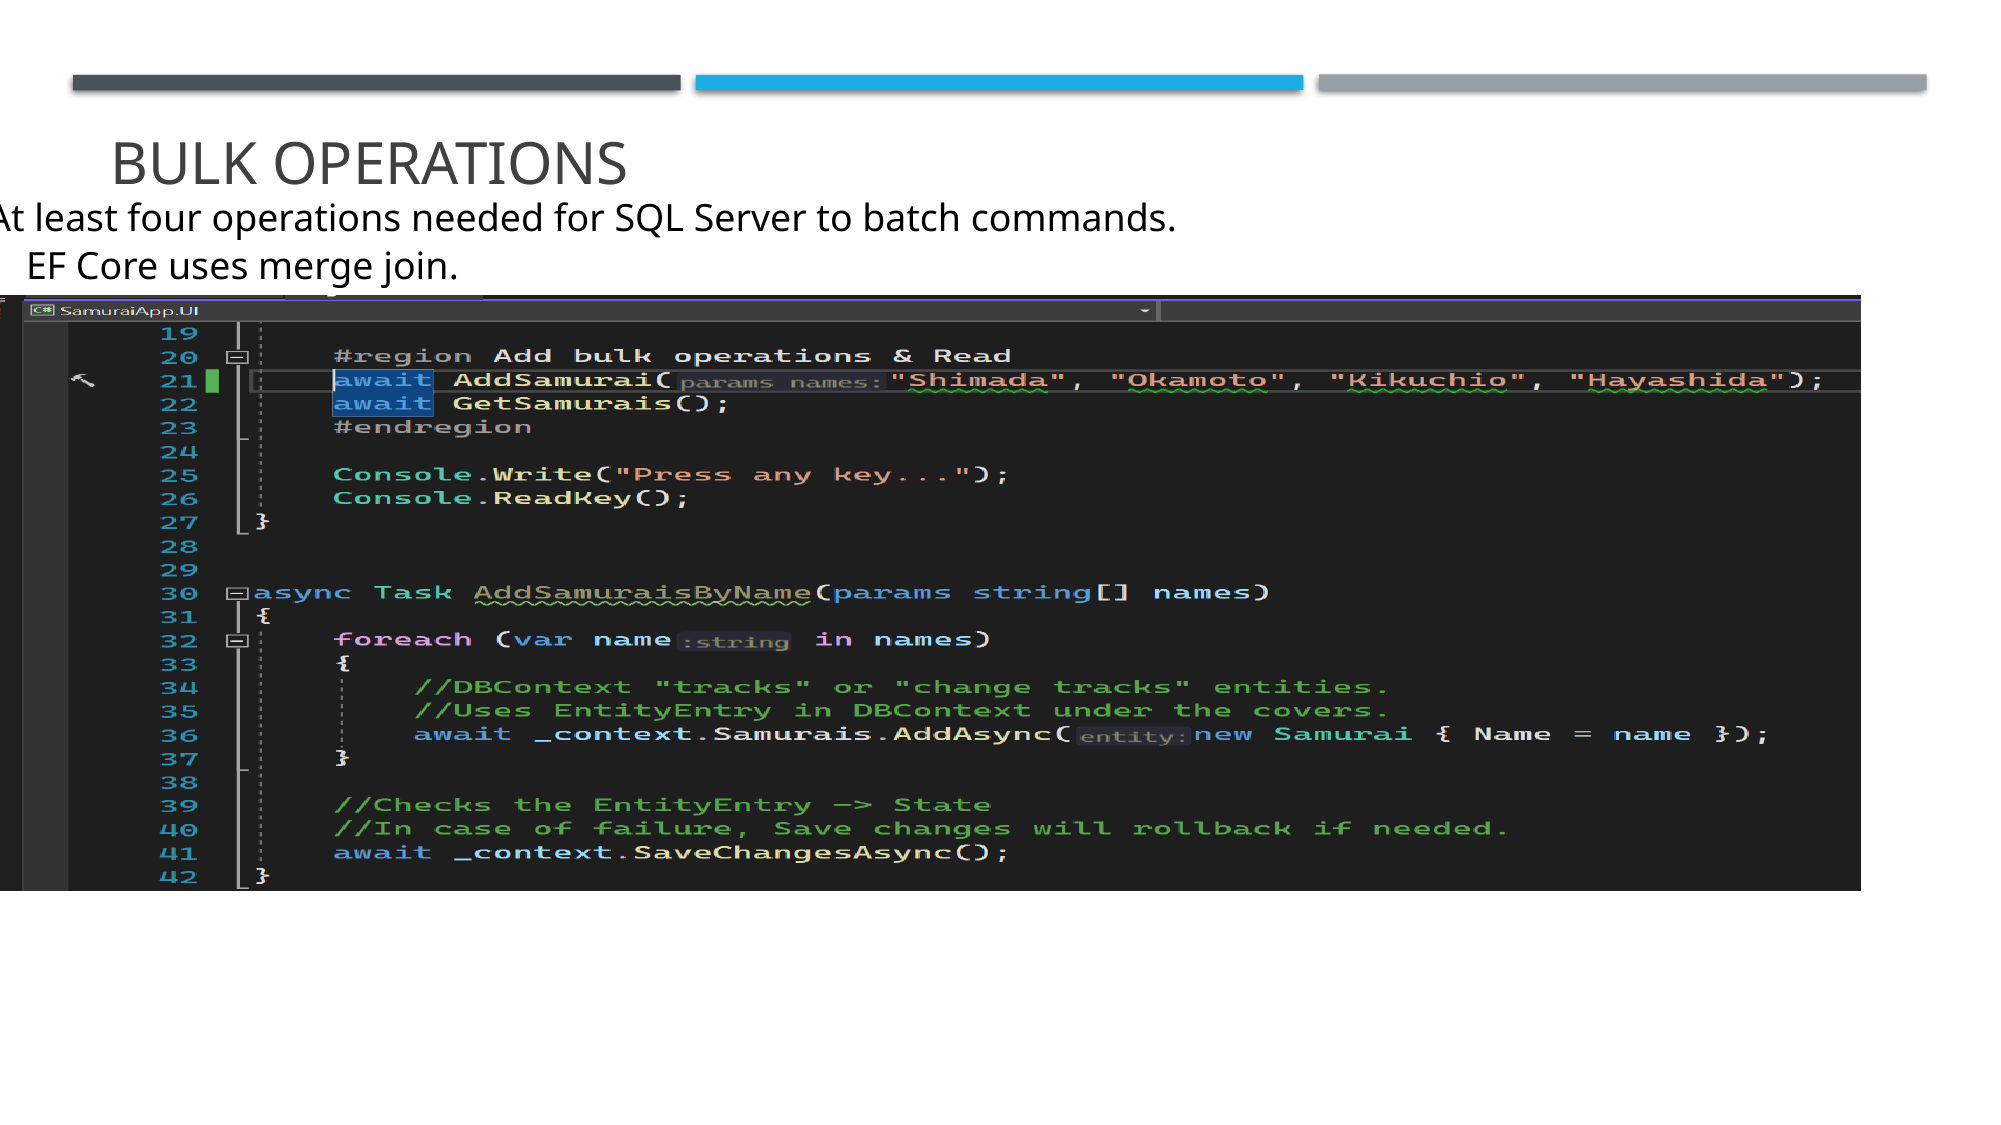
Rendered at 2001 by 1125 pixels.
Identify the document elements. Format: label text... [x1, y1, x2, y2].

text_box At least four operations needed for SQL Server to batch commands. [0, 186, 1193, 247]
text_box EF Core uses merge join. [11, 234, 474, 292]
picture [0, 294, 1862, 891]
title Bulk operations [95, 115, 1905, 204]
